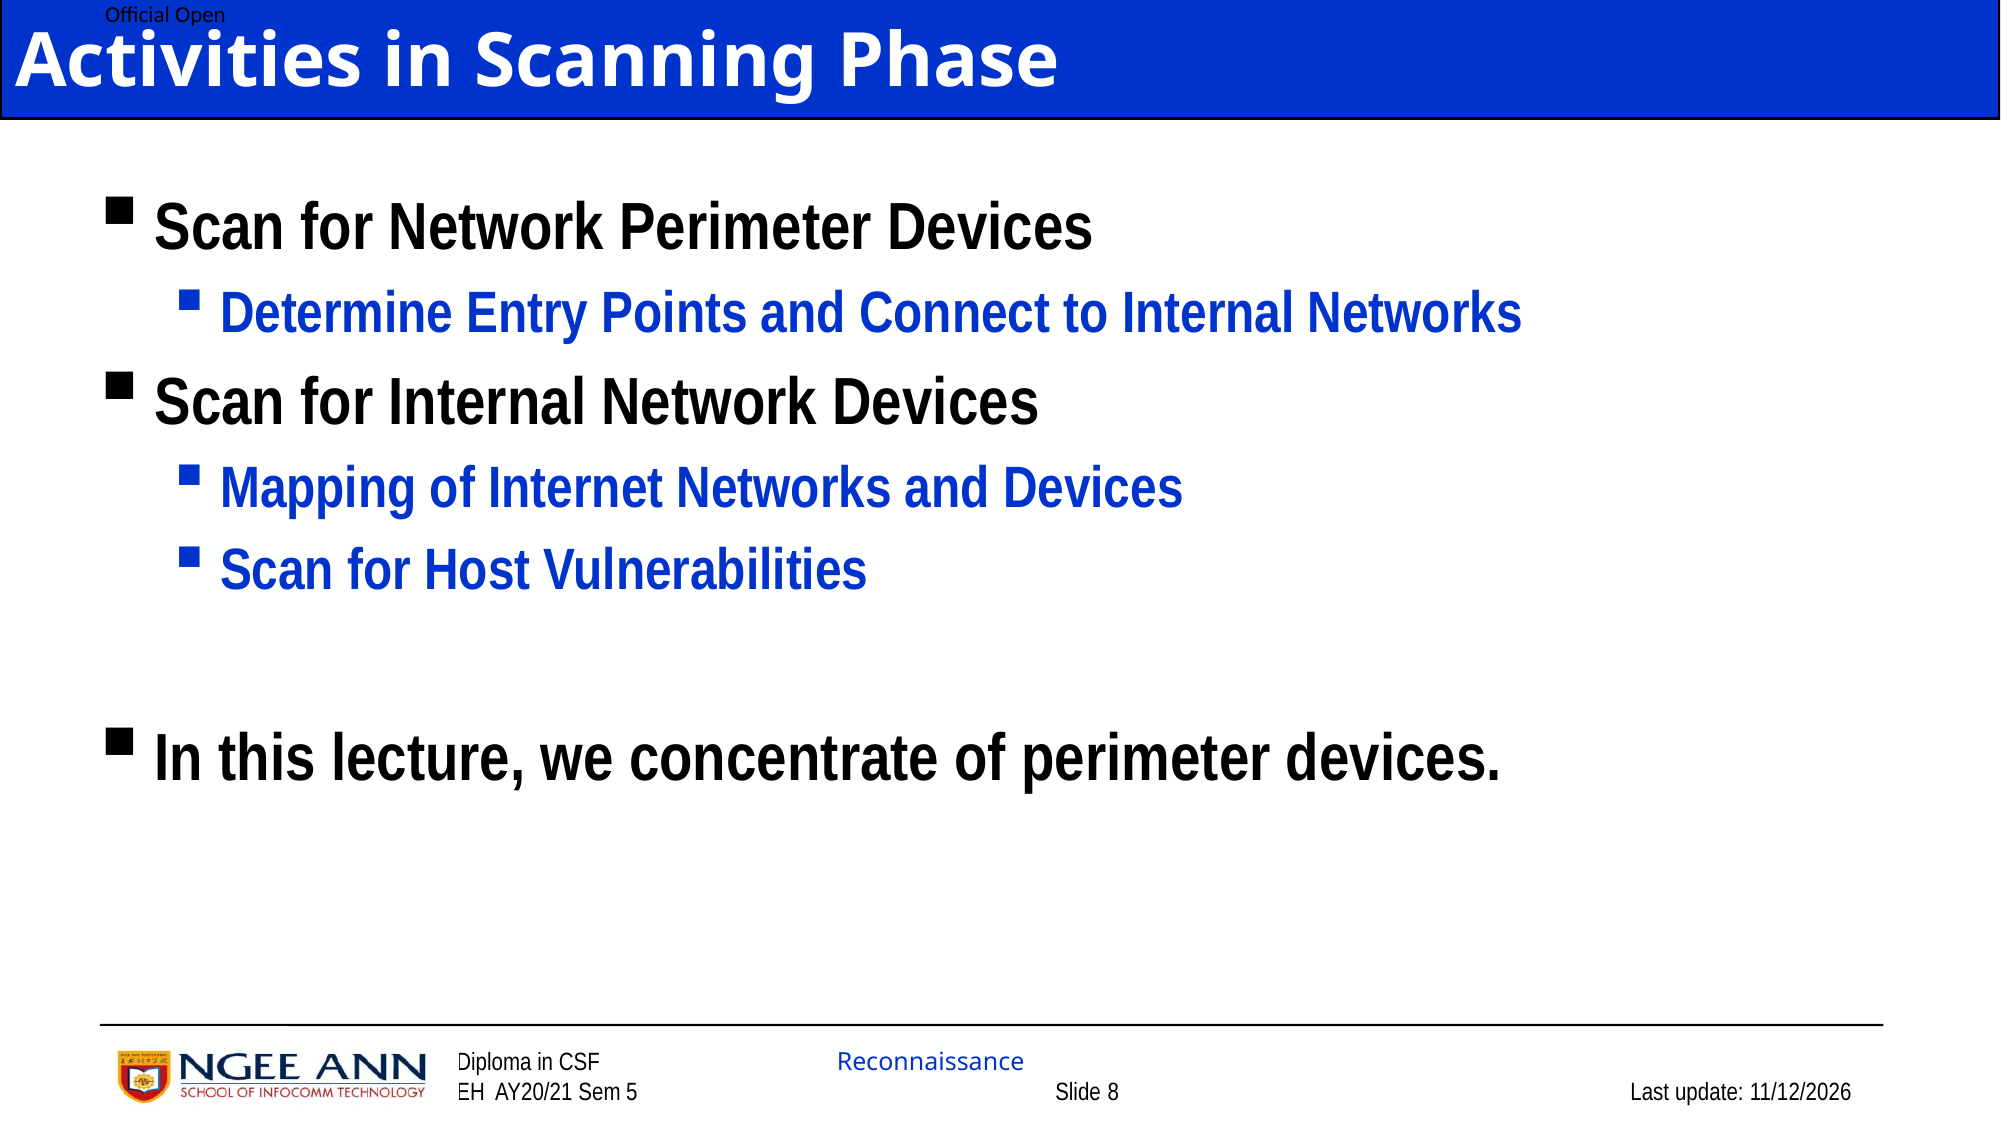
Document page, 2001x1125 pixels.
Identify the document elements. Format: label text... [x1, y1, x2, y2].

picture [83, 1028, 459, 1125]
list Scan for Network Perimeter Devices Determine Entry Points and Connect to Internal Networks Scan for Internal Network Devices Mapping of Internet Networks and Devices Scan for Host Vulnerabilities In this lecture, we concentrate of perimeter devices. [83, 174, 1867, 1025]
title Activities in Scanning Phase [0, 0, 1969, 115]
